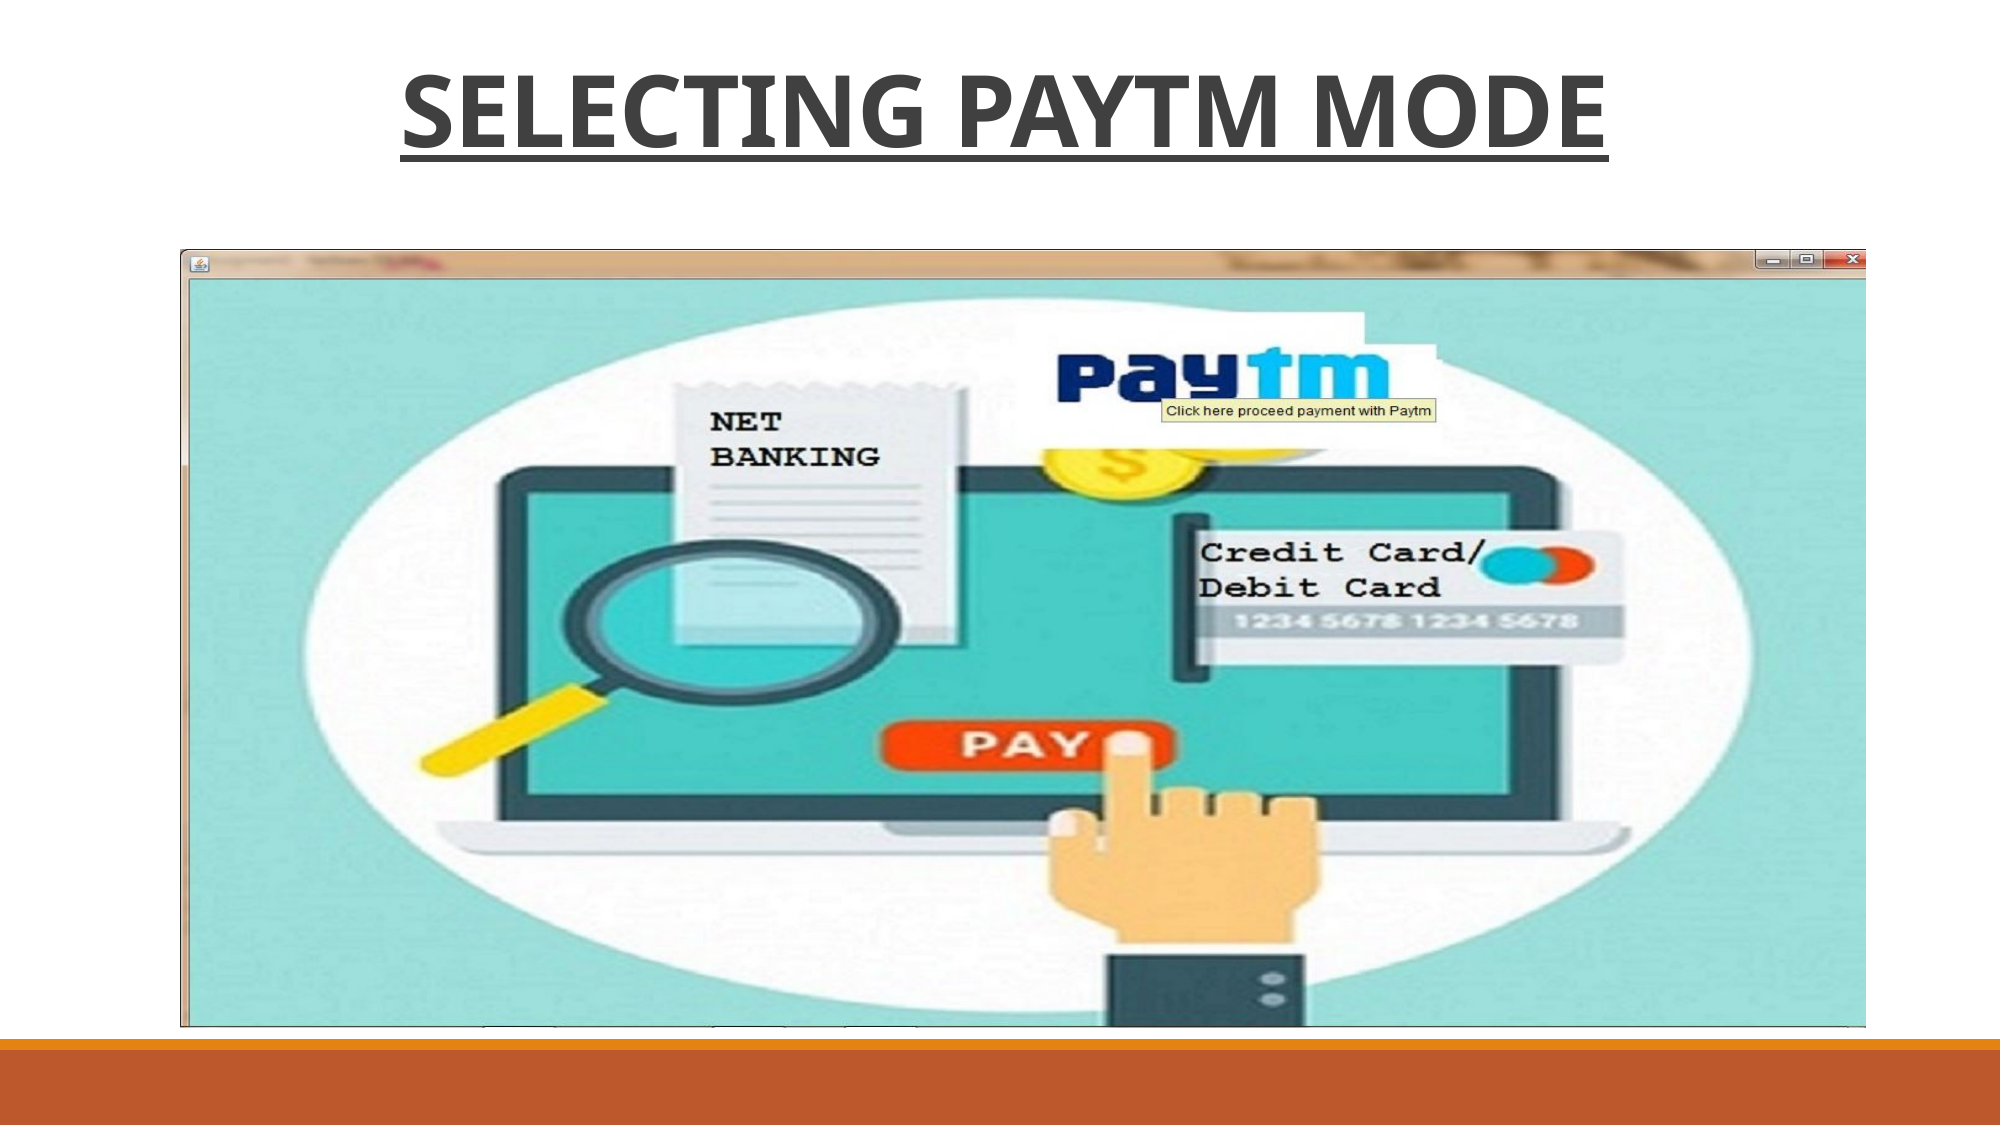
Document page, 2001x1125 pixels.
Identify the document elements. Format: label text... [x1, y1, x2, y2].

title SELECTING PAYTM MODE [180, 47, 1830, 175]
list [179, 249, 1867, 1028]
